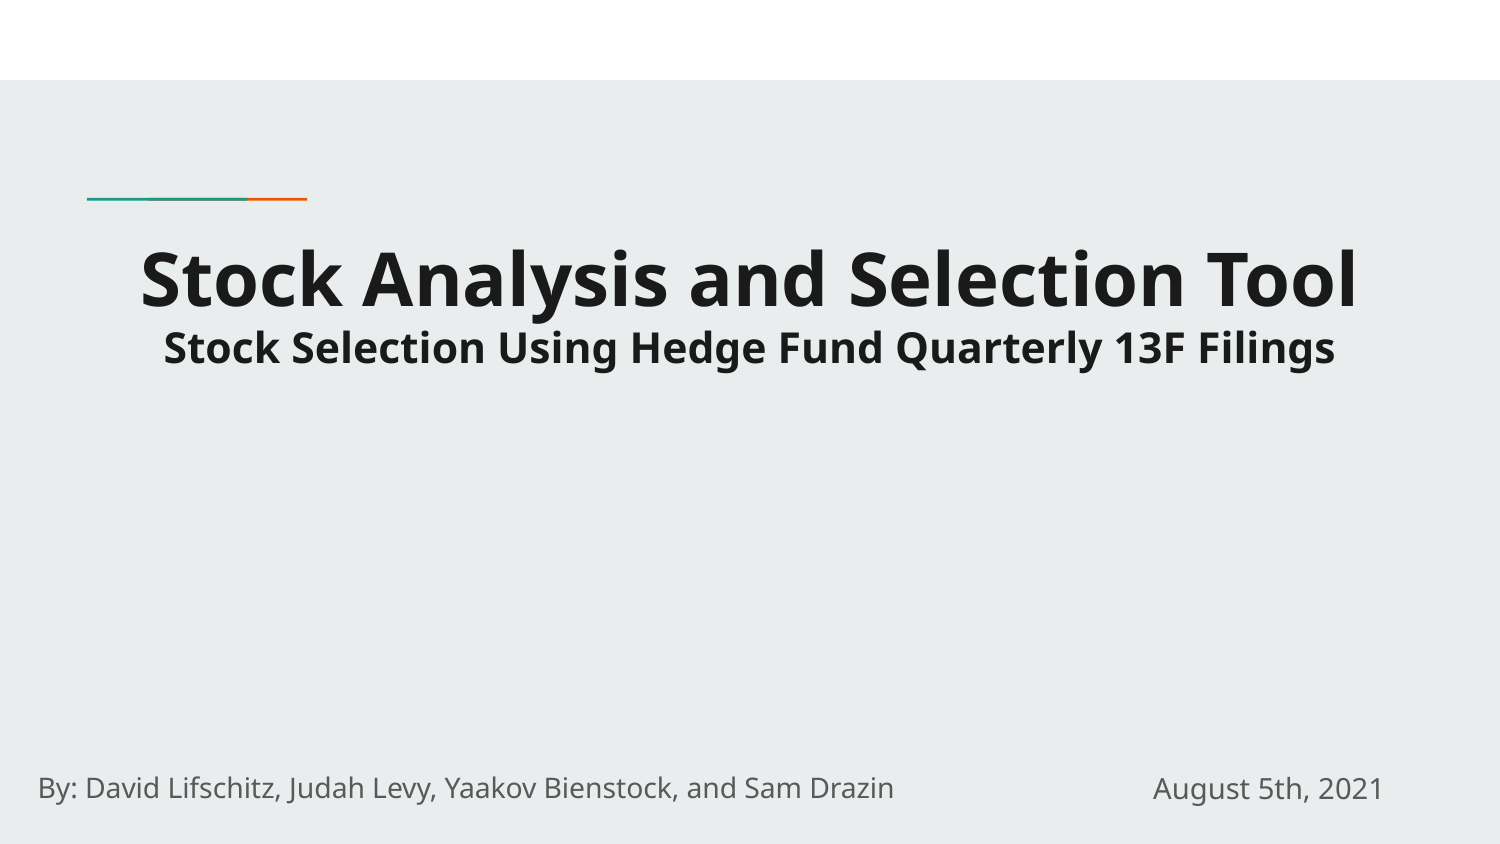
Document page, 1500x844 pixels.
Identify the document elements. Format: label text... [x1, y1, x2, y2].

subtitle By: David Lifschitz, Judah Levy, Yaakov Bienstock, and Sam Drazin [22, 754, 1009, 844]
text_box August 5th, 2021 [1138, 754, 1426, 820]
title Stock Analysis and Selection Tool Stock Selection Using Hedge Fund Quarterly 13F Filings [119, 216, 1381, 490]
